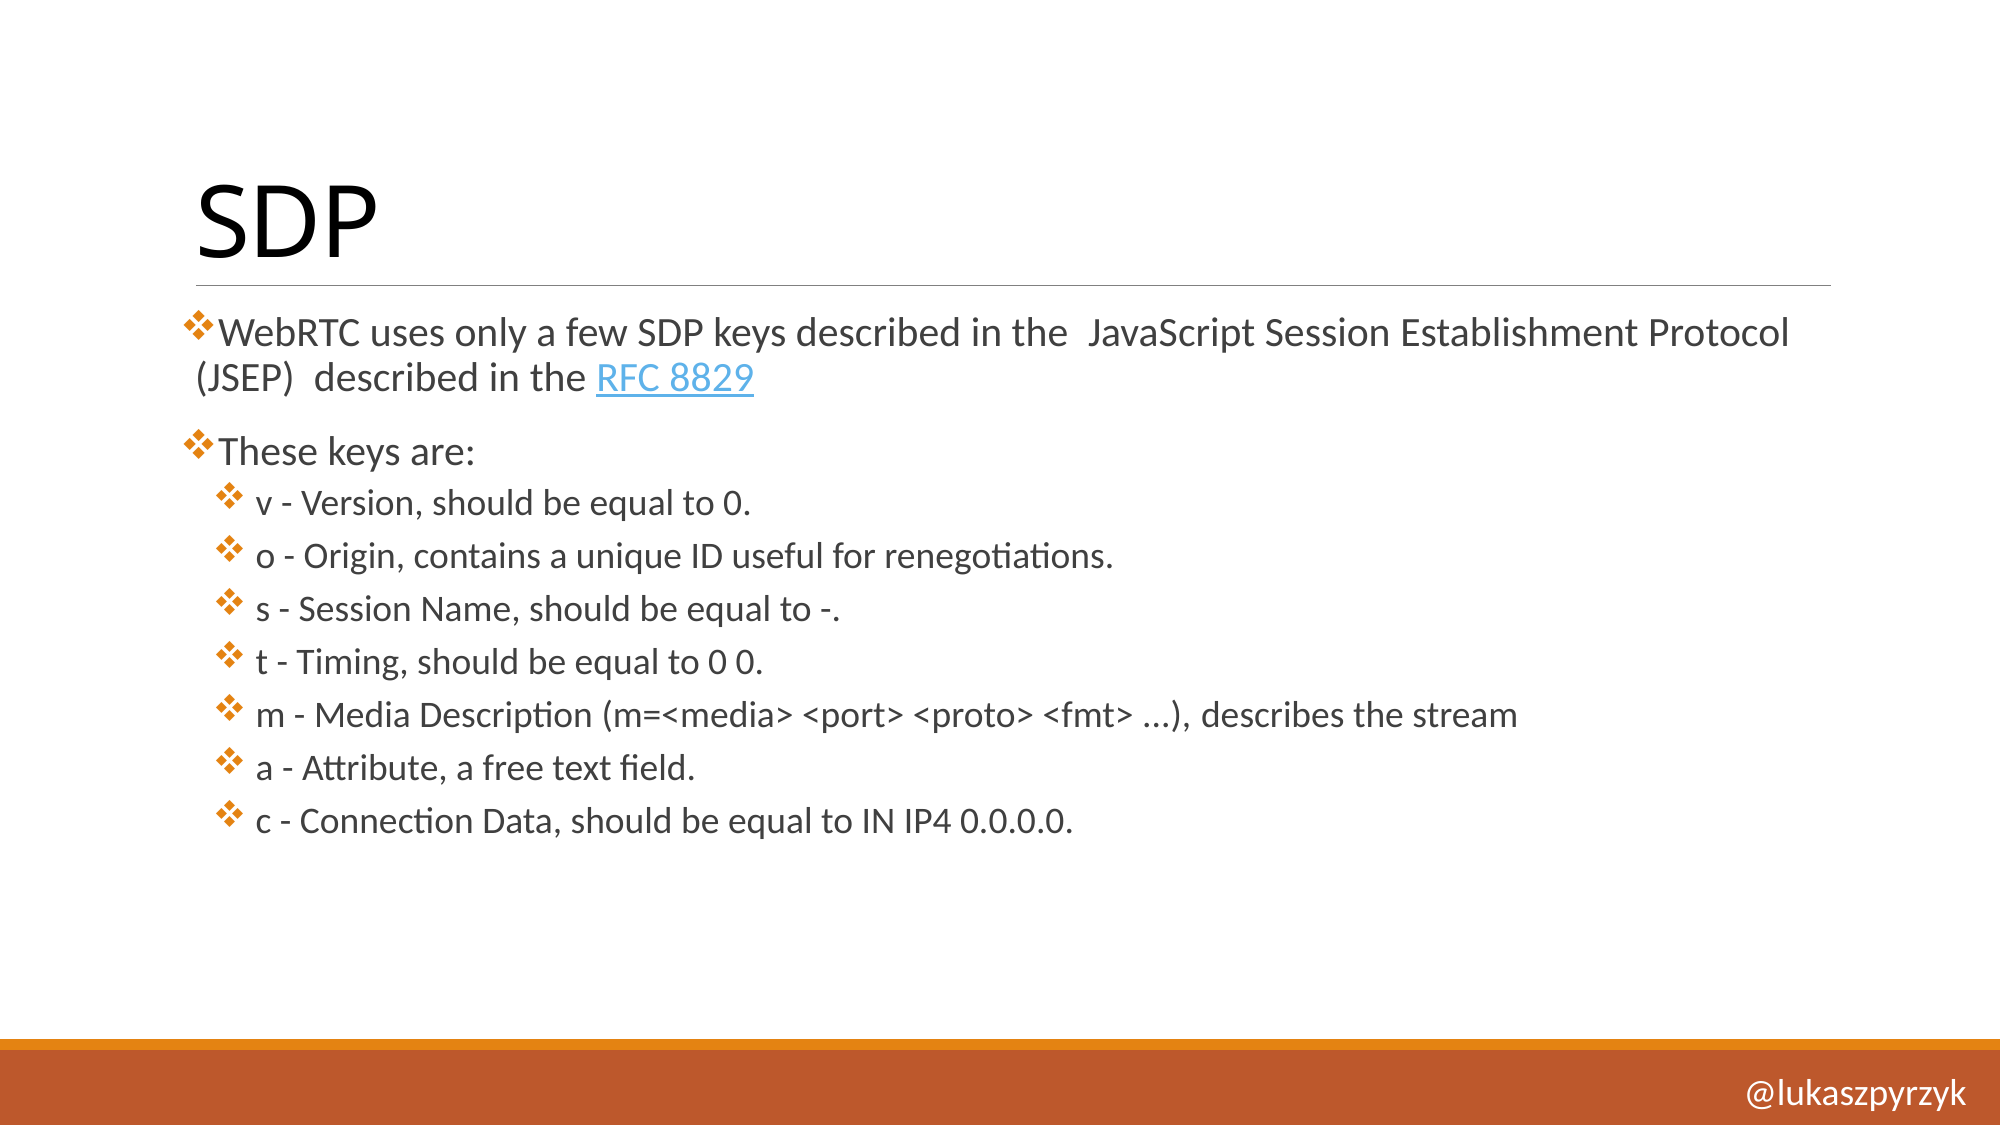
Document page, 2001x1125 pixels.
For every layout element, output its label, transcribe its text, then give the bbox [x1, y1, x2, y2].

list WebRTC uses only a few SDP keys described in the JavaScript Session Establishment Protocol (JSEP) described in the RFC 8829 These keys are: v - Version, should be equal to 0. o - Origin, contains a unique ID useful for renegotiations. s - Session Name, should be equal to -. t - Timing, should be equal to 0 0. m - Media Description (m=<media> <port> <proto> <fmt> ...), describes the stream a - Attribute, a free text field. c - Connection Data, should be equal to IN IP4 0.0.0.0. [180, 302, 1830, 963]
title SDP [180, 47, 1830, 285]
text_box @lukaszpyrzyk [1728, 1060, 1982, 1121]
